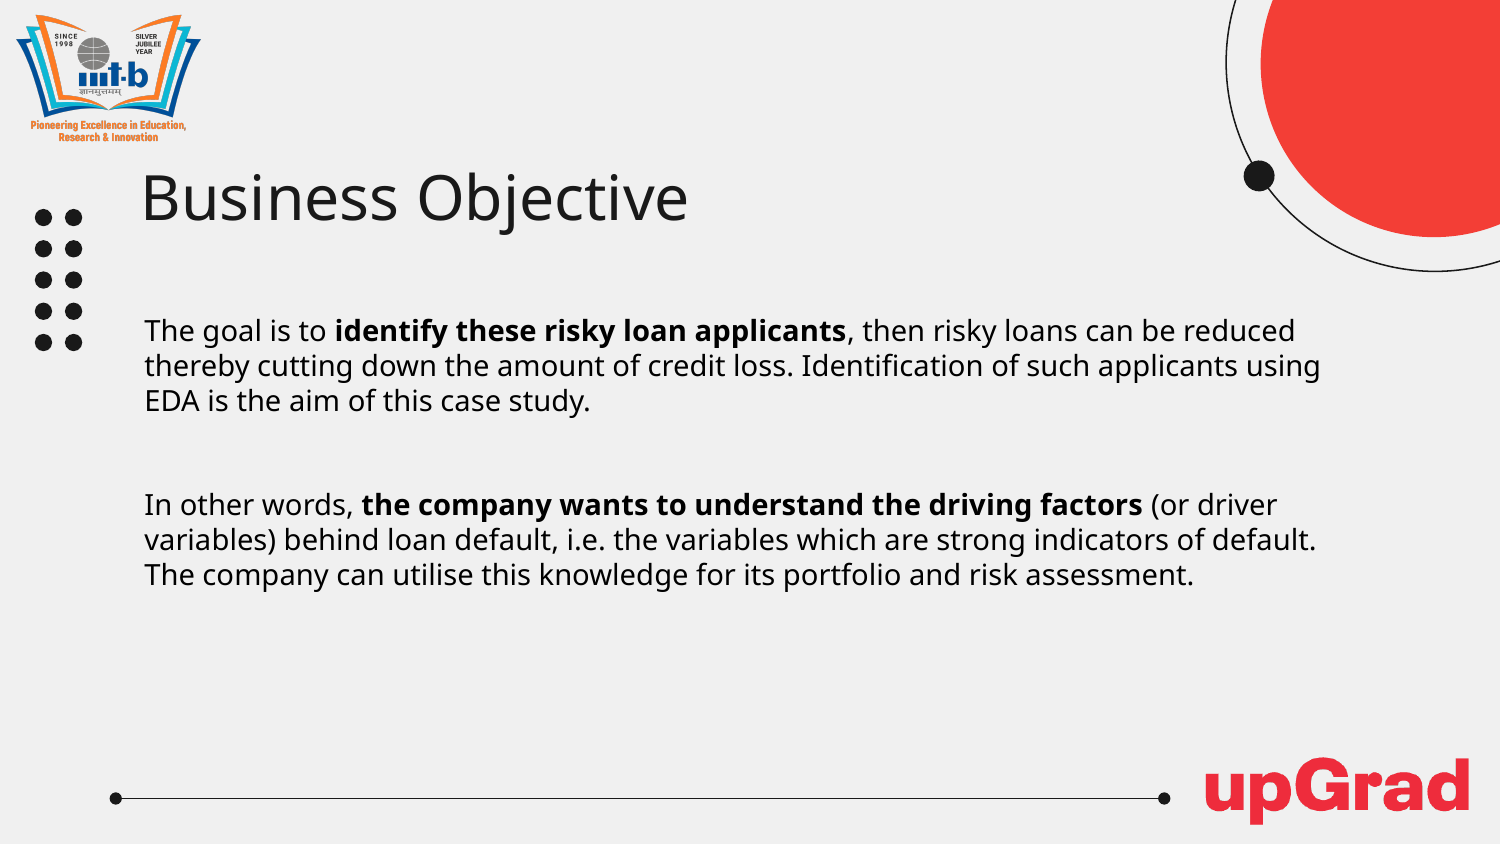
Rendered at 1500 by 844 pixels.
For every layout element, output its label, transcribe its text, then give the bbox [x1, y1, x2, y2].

title Business Objective [125, 142, 1140, 237]
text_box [1145, 0, 1500, 352]
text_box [34, 208, 83, 352]
picture [1161, 615, 1500, 844]
picture [0, 1, 217, 155]
subtitle The goal is to identify these risky loan applicants, then risky loans can be reduced thereby cutting down the amount of credit loss. Identification of such applicants using EDA is the aim of this case study. In other words, the company wants to understand the driving factors (or driver variables) behind loan default, i.e. the variables which are strong indicators of default. The company can utilise this knowledge for its portfolio and risk assessment. [103, 296, 1340, 836]
